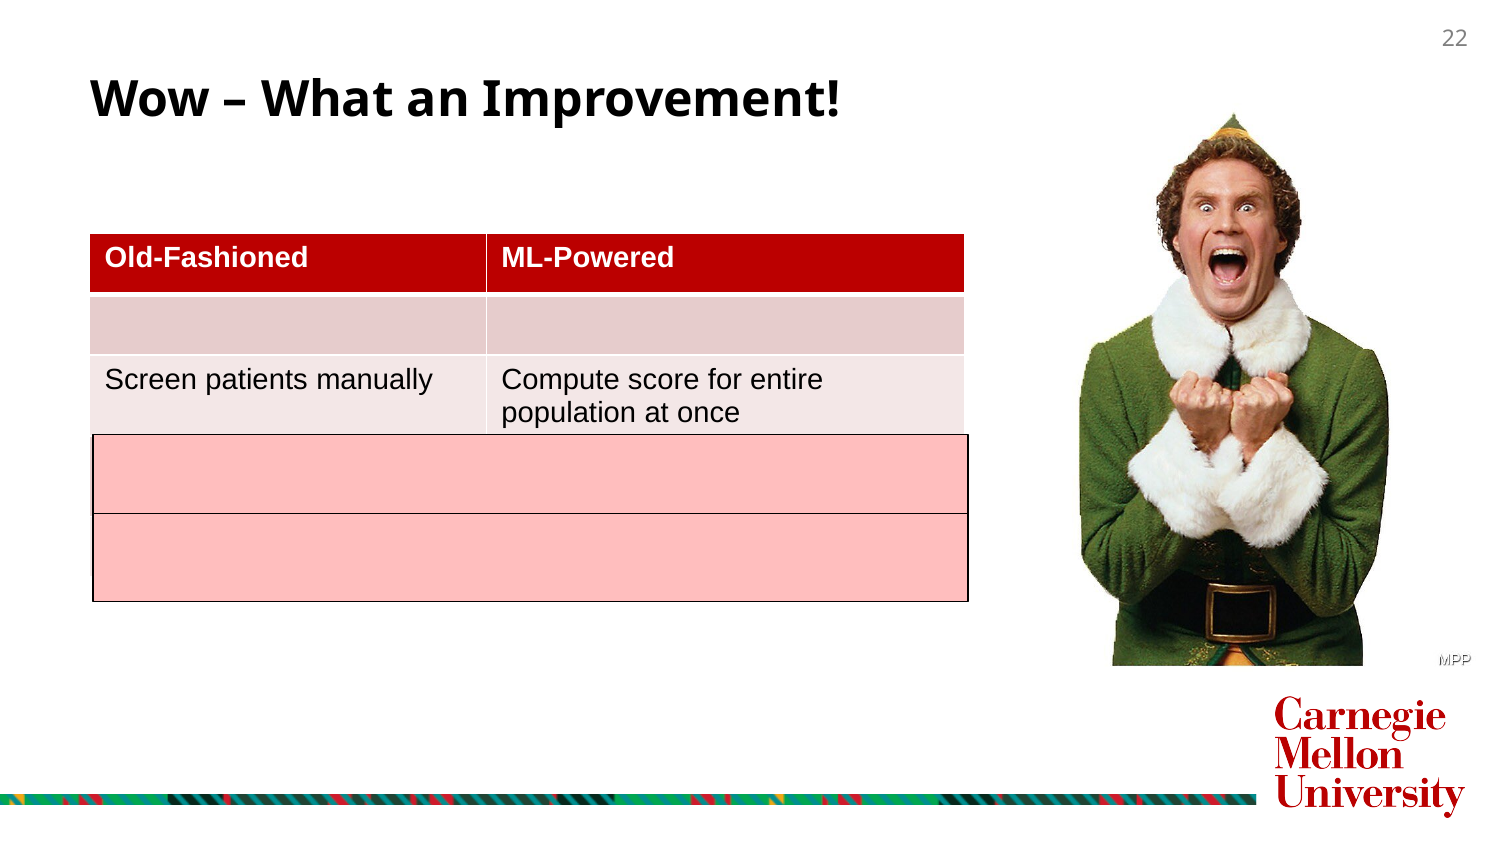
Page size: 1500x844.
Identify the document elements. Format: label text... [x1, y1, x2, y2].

picture [987, 71, 1485, 682]
table_cell [487, 297, 964, 354]
table_cell [90, 297, 486, 354]
picture [1275, 696, 1465, 818]
text_box [92, 434, 968, 513]
table_header Old-Fashioned [90, 234, 486, 292]
table_cell Compute score for entire population at once [487, 356, 964, 434]
title Wow – What an Improvement! [75, 59, 1425, 160]
table_header ML-Powered [487, 234, 964, 292]
text_box [92, 513, 968, 602]
table_cell Screen patients manually [90, 356, 486, 435]
picture [0, 794, 1257, 805]
